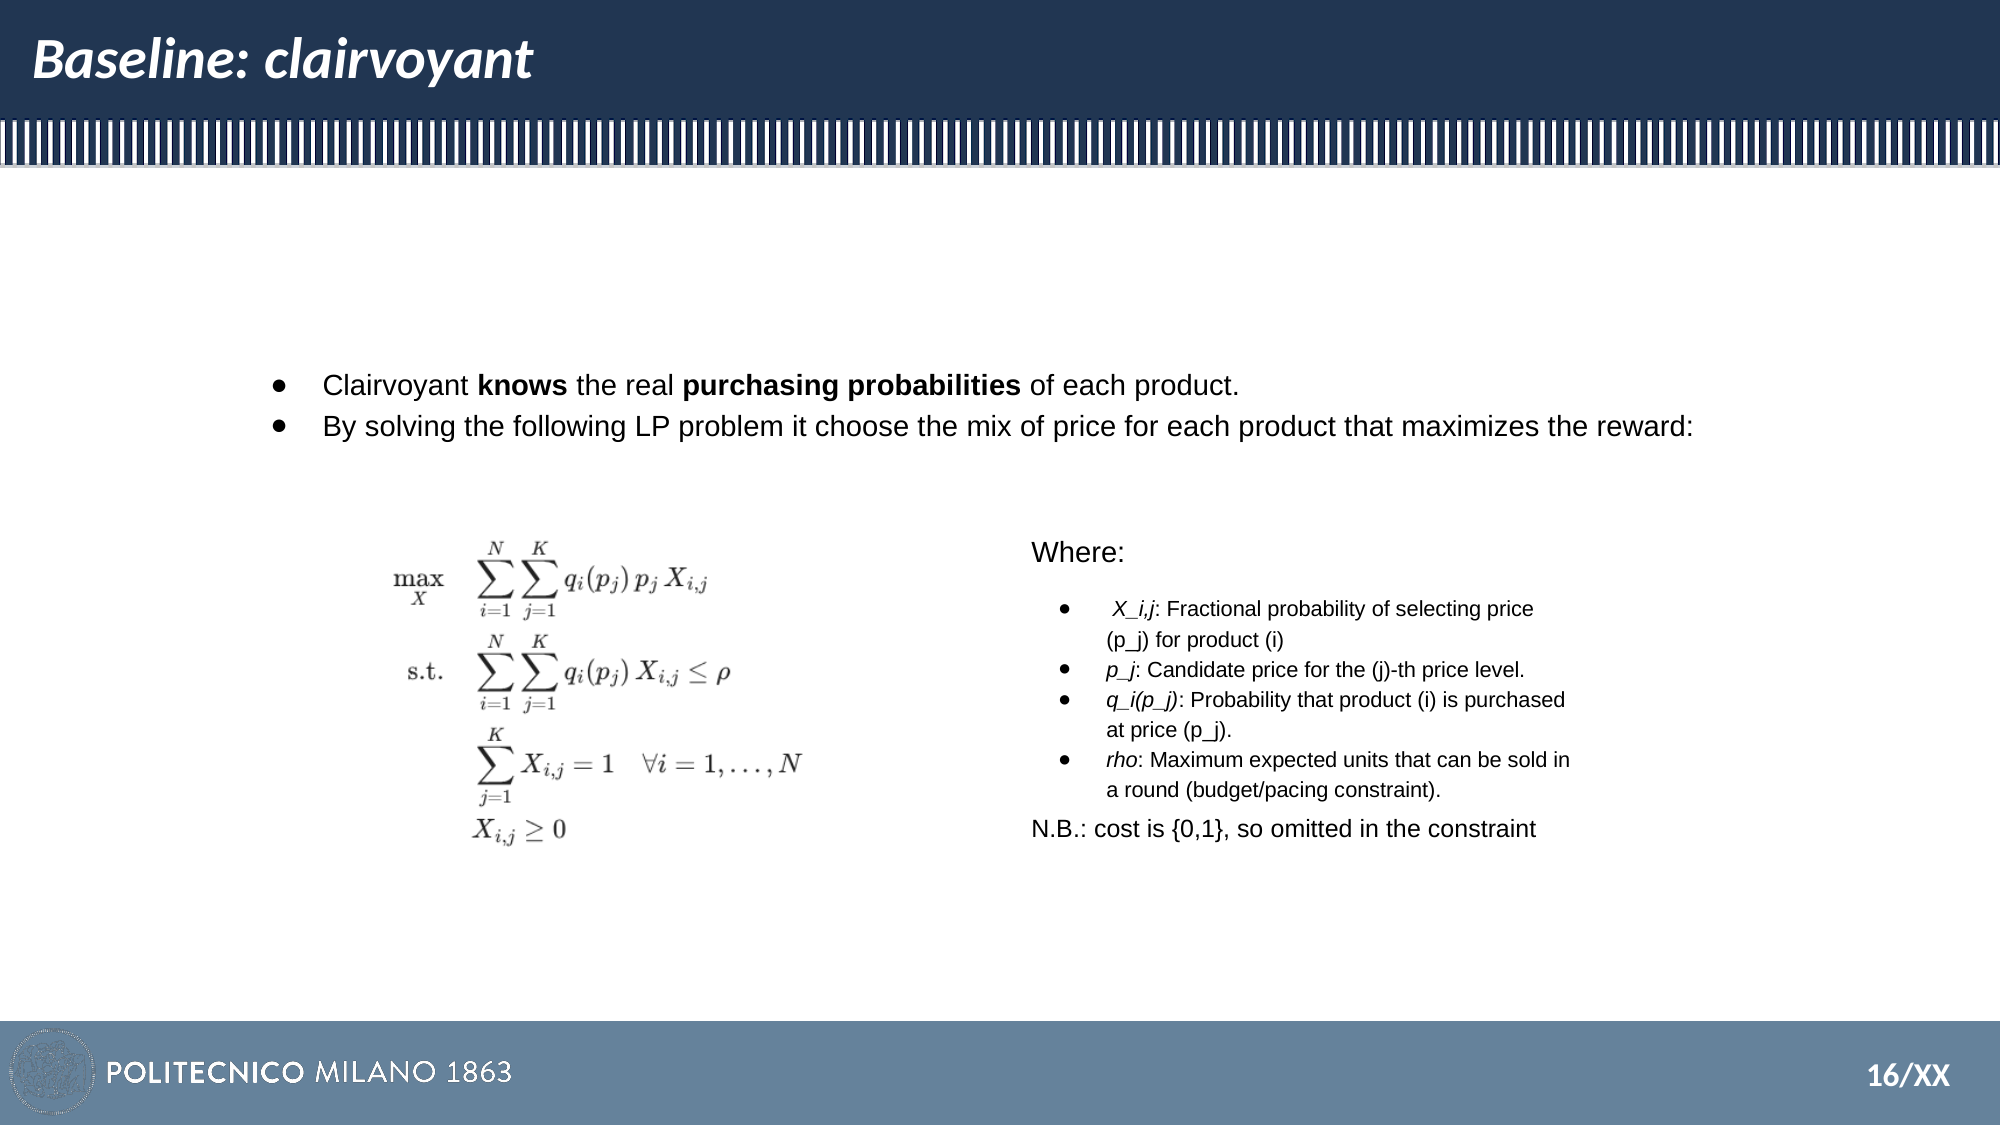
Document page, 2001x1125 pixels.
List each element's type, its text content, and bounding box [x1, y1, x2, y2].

picture [0, 0, 2000, 168]
picture [0, 1021, 2000, 1125]
text_box Clairvoyant knows the real purchasing probabilities of each product. By solving the following LP problem it choose the mix of price for each product that maximizes the reward: [232, 316, 1768, 457]
slide_number ‹#›/XX [1806, 1043, 1966, 1104]
title Baseline: clairvoyant [17, 14, 1616, 104]
picture [370, 507, 827, 884]
text_box Where: X_i,j: Fractional probability of selecting price (p_j) for product (i) p_j: Candidate price for the (j)-th price level. q_i(p_j): Probability that product (i) is purchased at price (p_j). rho: Maximum expected units that can be sold in a round (budget/pacing constraint). N.B.: cost is {0,1}, so omitted in the constraint [1016, 518, 1597, 858]
